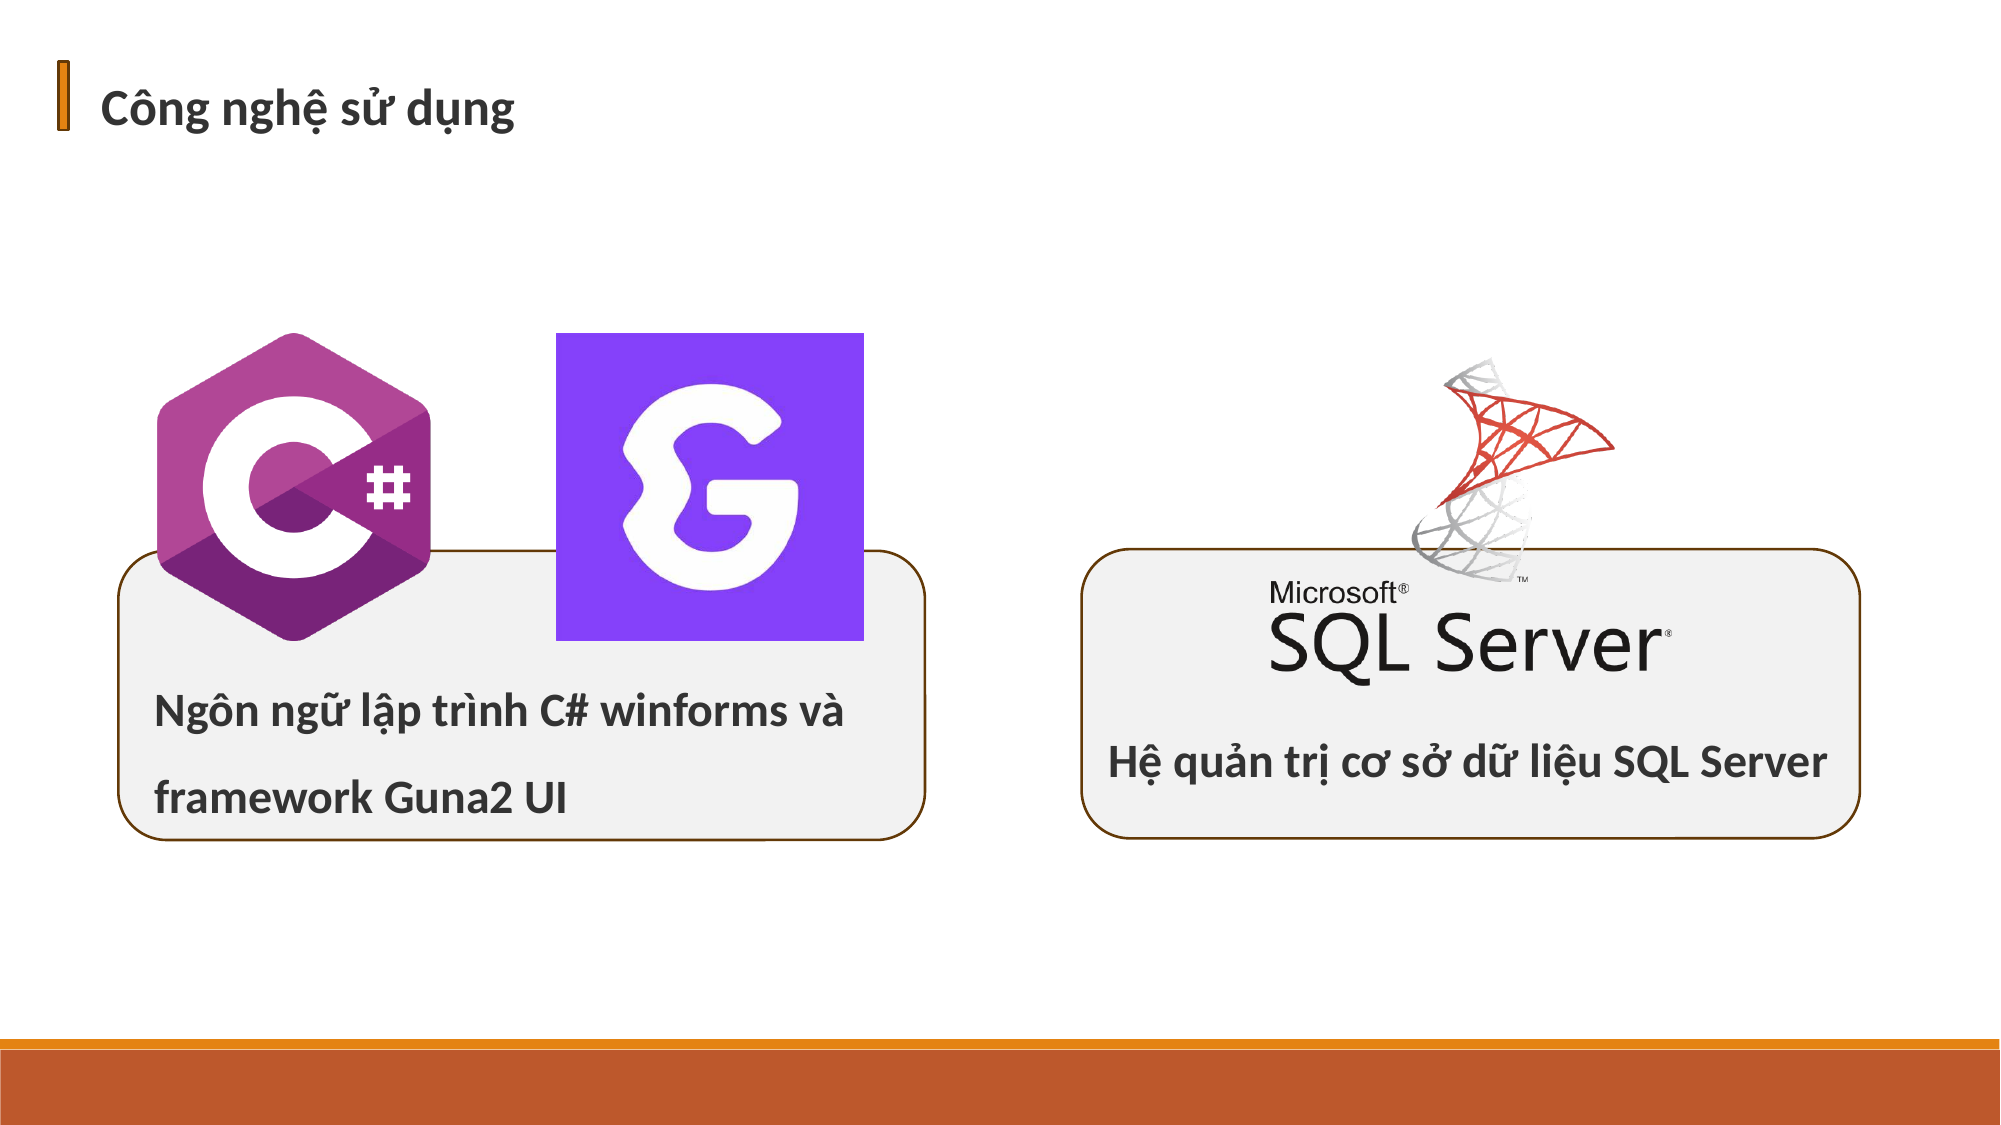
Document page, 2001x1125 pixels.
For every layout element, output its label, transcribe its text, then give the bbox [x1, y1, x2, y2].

text_box [457, 549, 553, 642]
text_box [871, 549, 927, 642]
text_box Hệ quản trị cơ sở dữ liệu SQL Server [1093, 693, 1860, 795]
text_box [57, 60, 70, 131]
picture [139, 333, 448, 642]
text_box [1080, 547, 1862, 840]
text_box Công nghệ sử dụng [87, 34, 540, 144]
picture [1271, 321, 1673, 723]
picture [556, 333, 864, 642]
text_box Ngôn ngữ lập trình C# winforms và framework Guna2 UI [140, 642, 940, 830]
text_box [117, 560, 909, 842]
